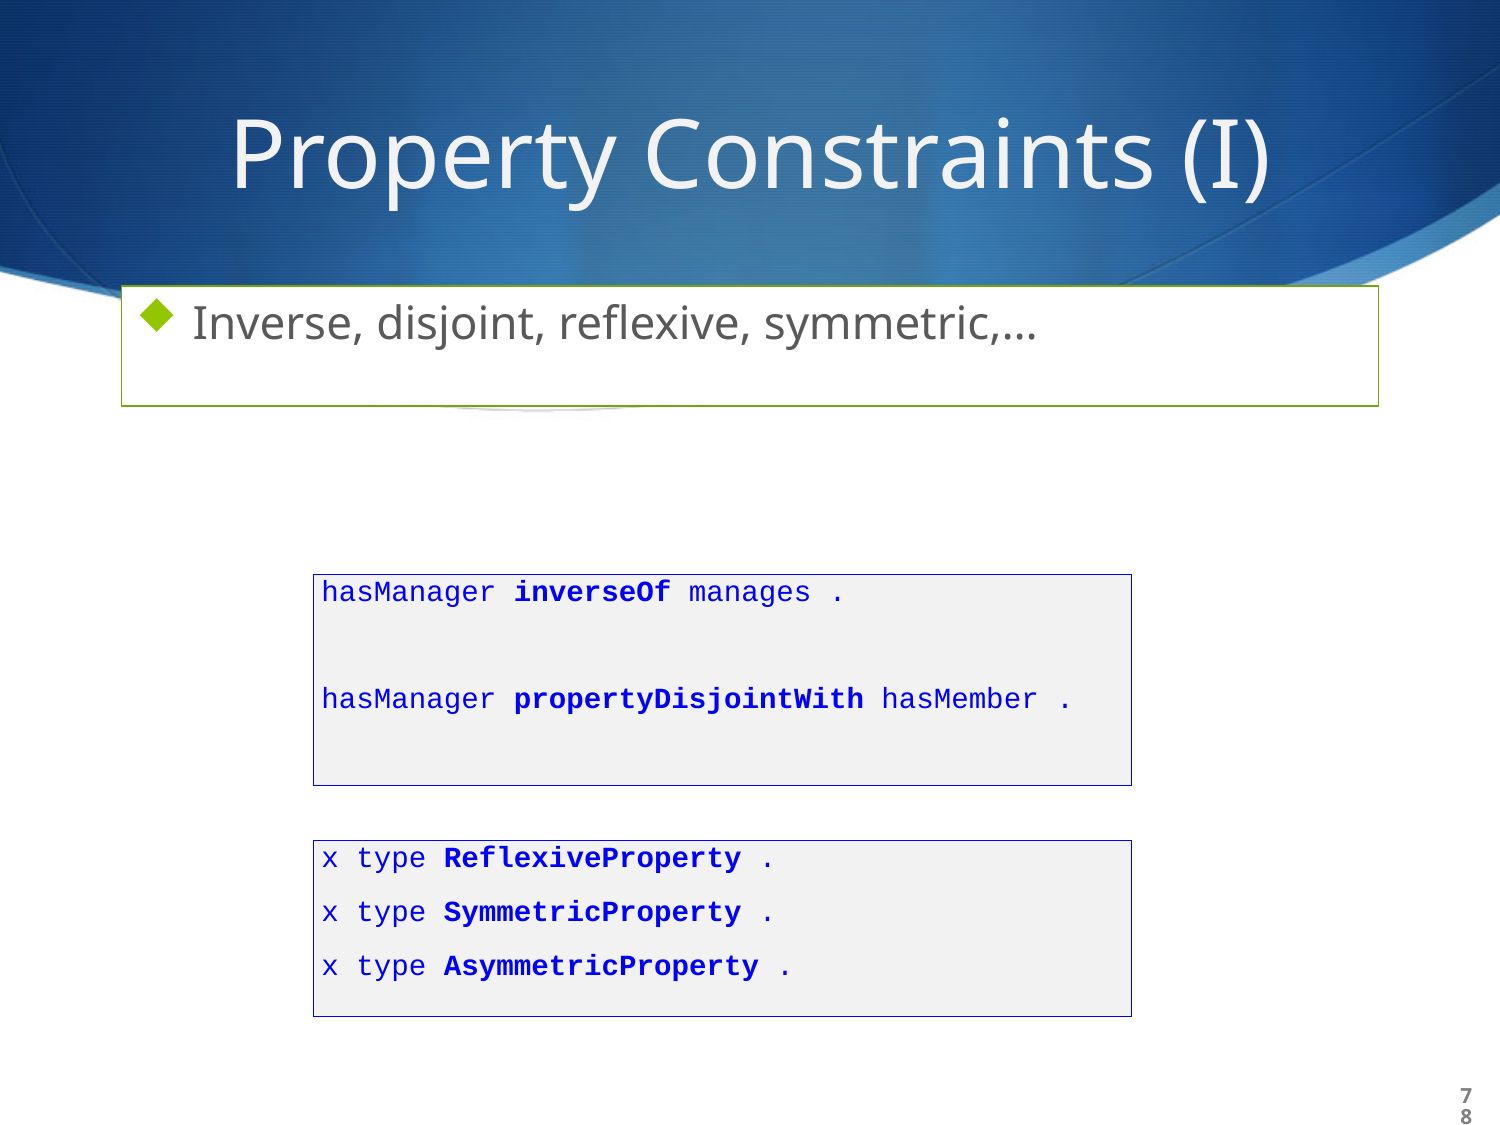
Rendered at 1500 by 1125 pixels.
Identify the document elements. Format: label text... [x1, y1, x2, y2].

picture [0, 0, 1500, 1125]
text_box hasManager inverseOf manages . hasManager propertyDisjointWith hasMember . [313, 574, 1132, 786]
list Inverse, disjoint, reflexive, symmetric,… [121, 285, 1379, 407]
text_box x type ReflexiveProperty . x type SymmetricProperty . x type AsymmetricProperty . [313, 840, 1132, 1017]
slide_number 78 [1445, 1075, 1484, 1118]
title Property Constraints (I) [75, 56, 1425, 245]
